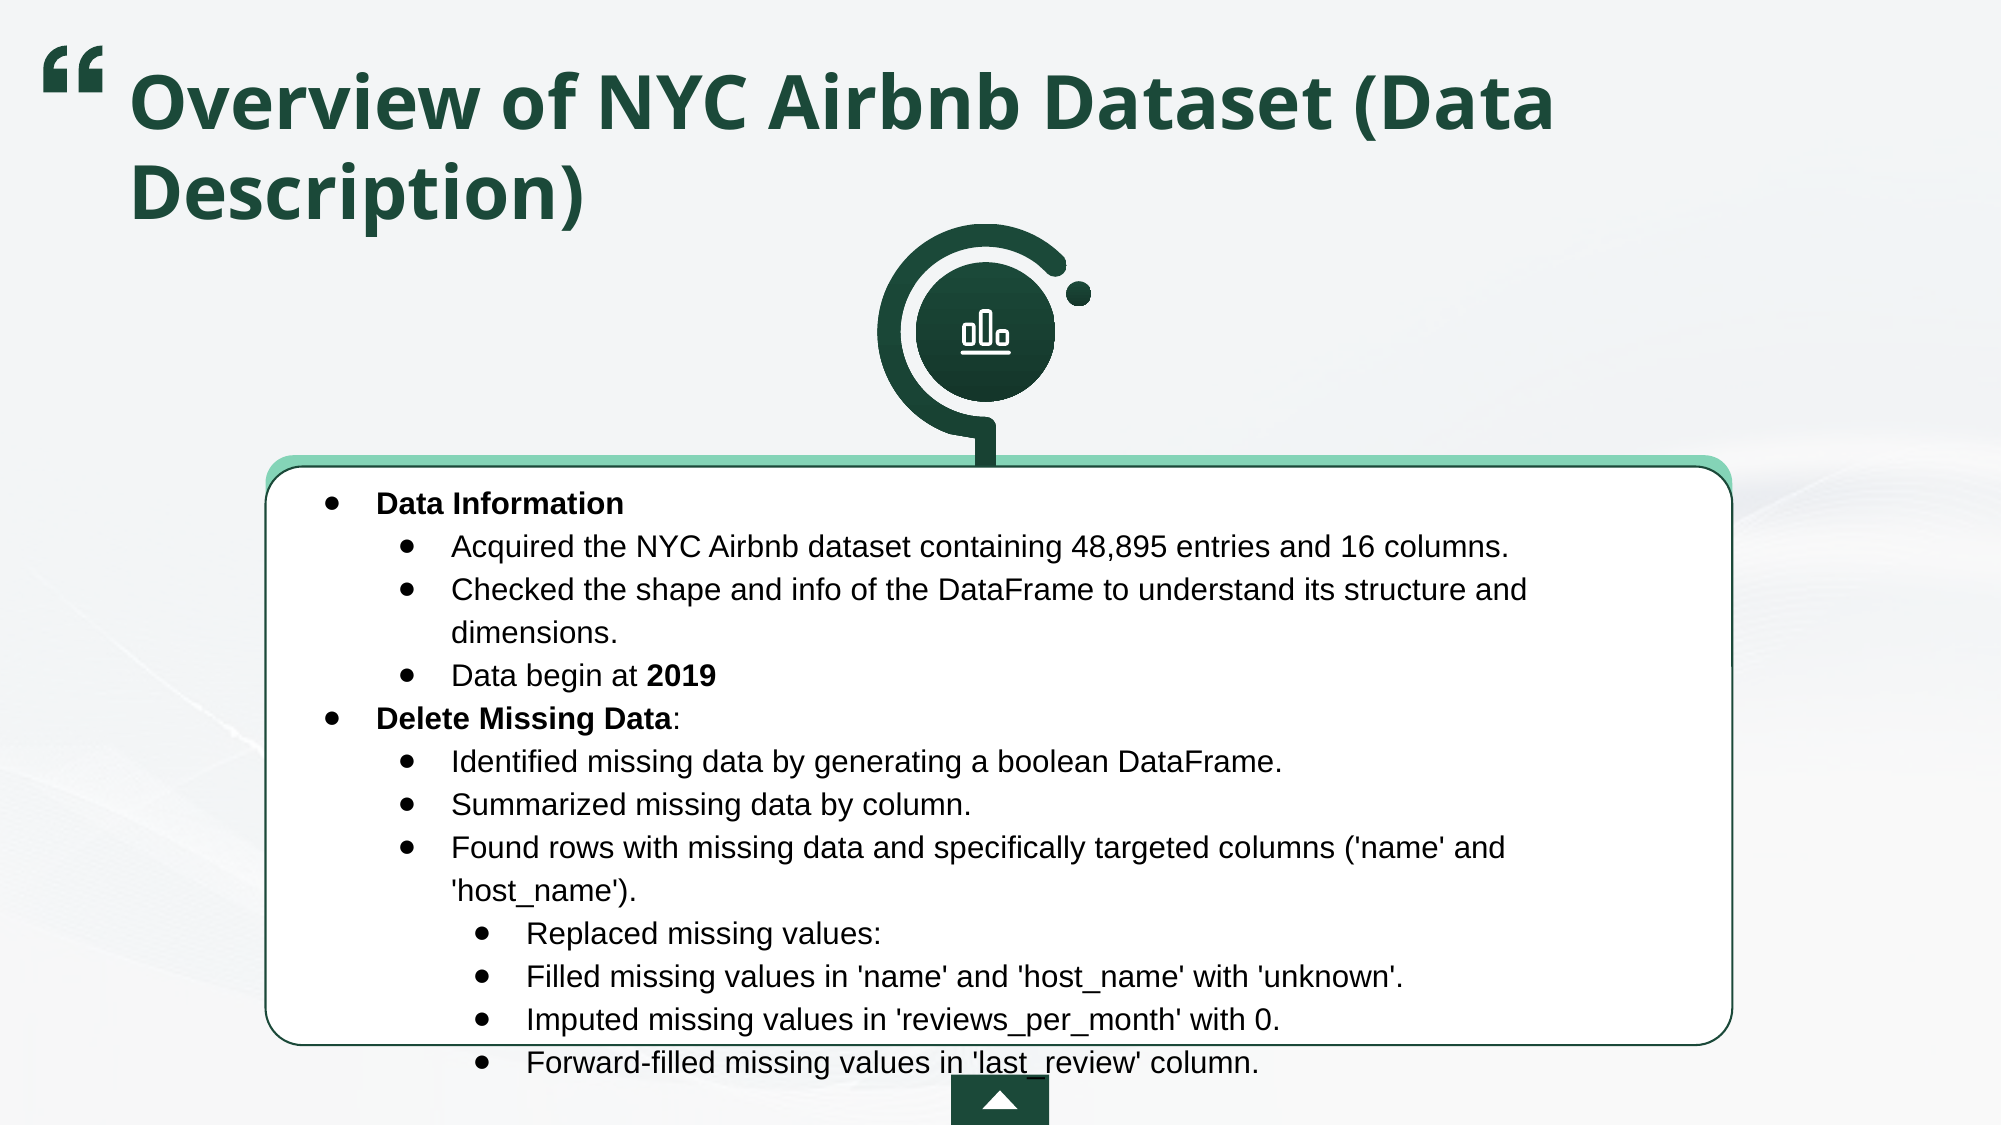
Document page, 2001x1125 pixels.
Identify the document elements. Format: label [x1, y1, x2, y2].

picture [0, 0, 2000, 1125]
text_box [950, 1074, 1050, 1125]
